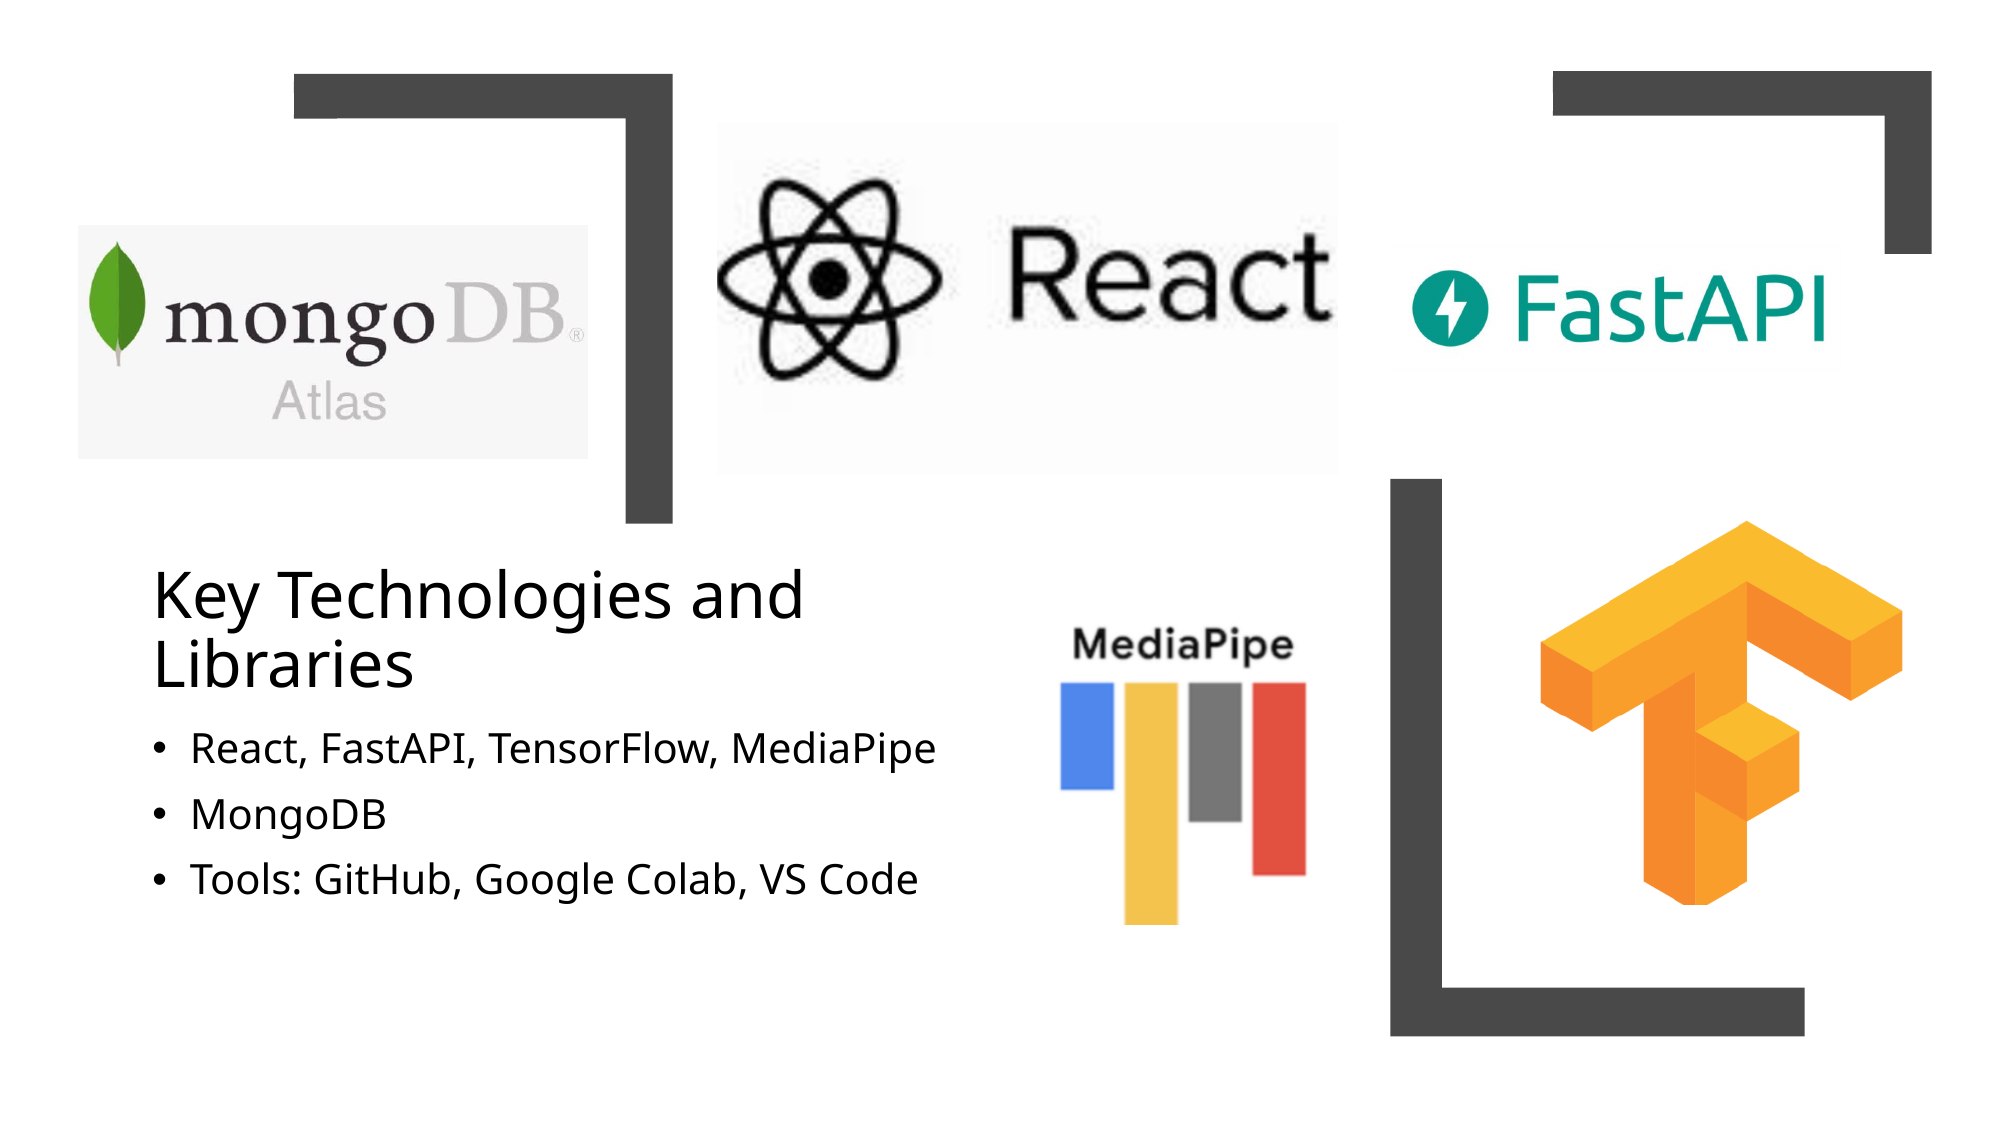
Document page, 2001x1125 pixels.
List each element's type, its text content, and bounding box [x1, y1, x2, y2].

picture [716, 122, 1338, 476]
text_box [1552, 71, 1932, 254]
text_box [1390, 478, 1805, 1037]
picture [1023, 610, 1338, 925]
picture [1390, 241, 1842, 371]
title Key Technologies and Libraries [137, 553, 976, 711]
list React, FastAPI, TensorFlow, MediaPipe MongoDB Tools: GitHub, Google Colab, VS Code [137, 719, 976, 1014]
picture [1481, 517, 1933, 905]
picture [77, 224, 588, 459]
text_box [293, 73, 673, 524]
